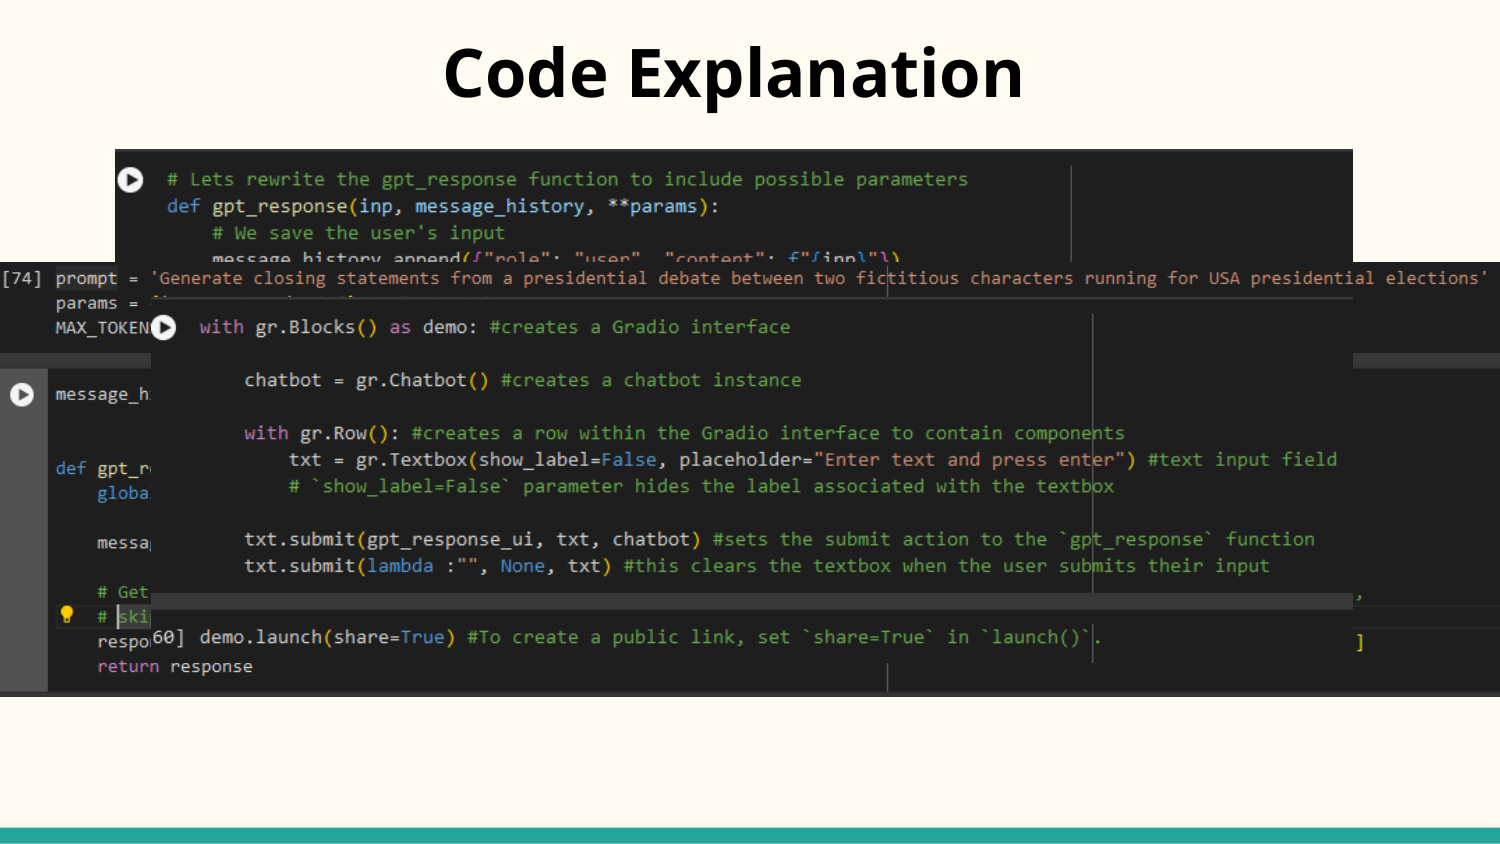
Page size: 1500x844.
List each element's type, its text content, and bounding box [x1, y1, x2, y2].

picture [0, 149, 1500, 697]
title Code Explanation [35, 20, 1433, 121]
